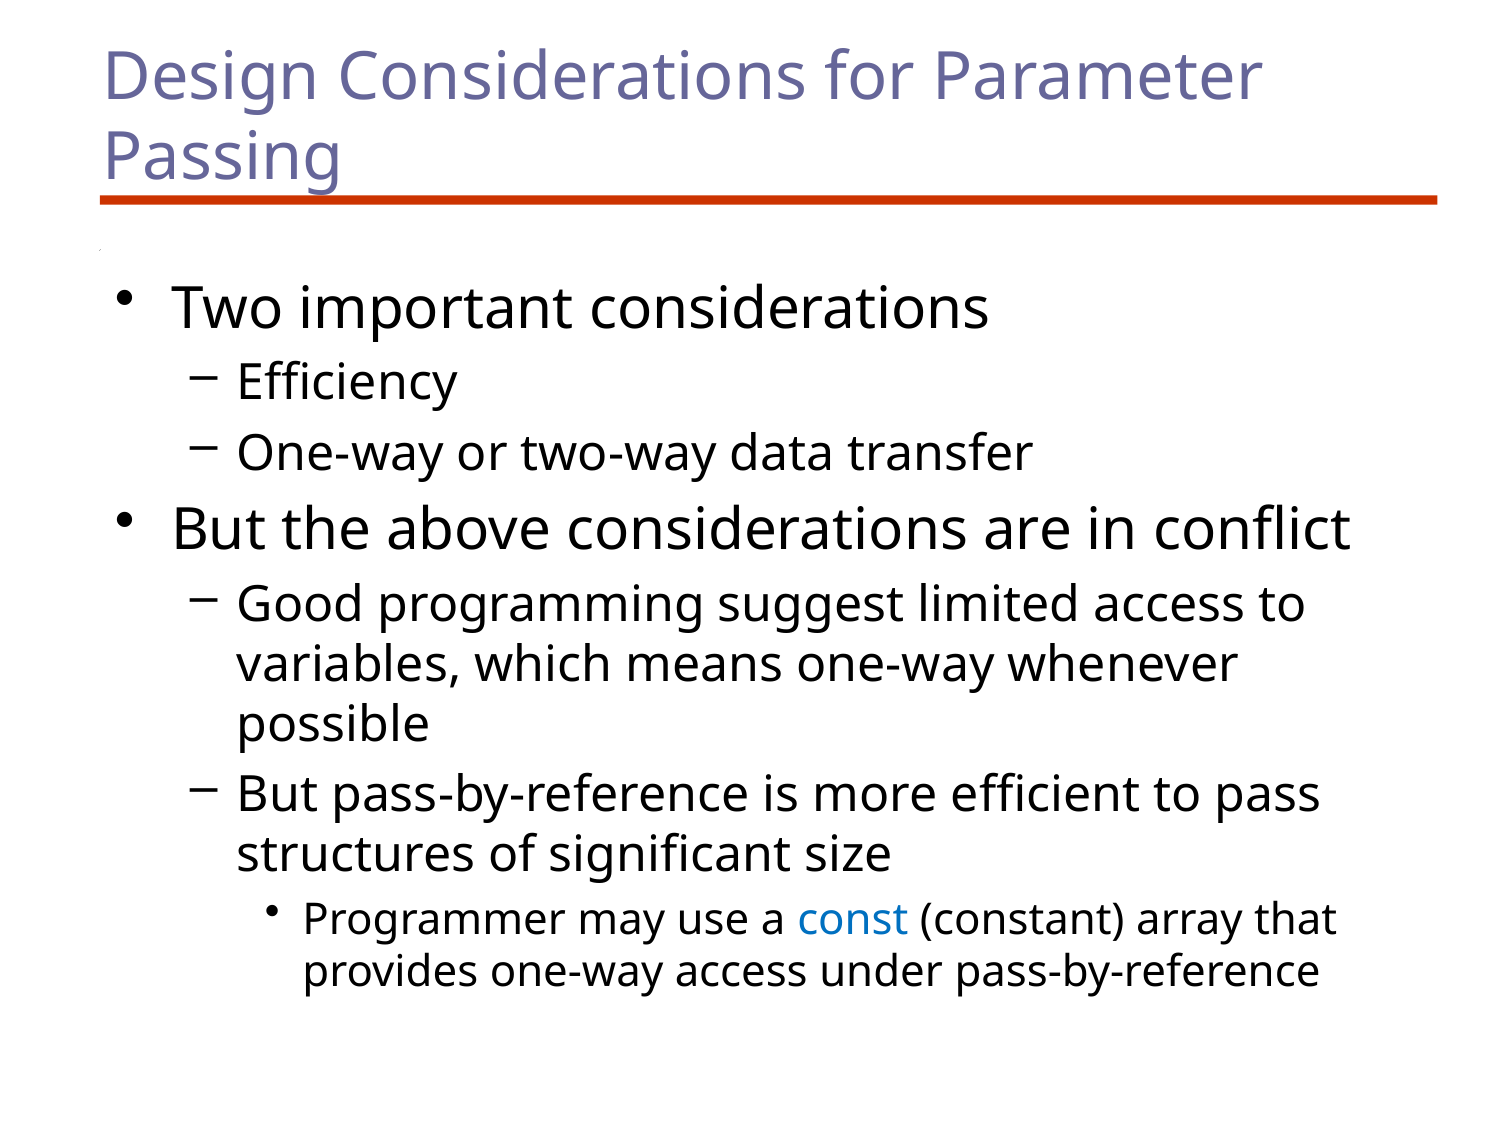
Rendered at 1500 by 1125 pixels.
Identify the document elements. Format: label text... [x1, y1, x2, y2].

title Design Considerations for Parameter Passing [87, 24, 1425, 213]
list Two important considerations Efficiency One-way or two-way data transfer But the above considerations are in conflict Good programming suggest limited access to variables, which means one-way whenever possible But pass-by-reference is more efficient to pass structures of significant size Programmer may use a const (constant) array that provides one-way access under pass-by-reference [99, 262, 1438, 1013]
